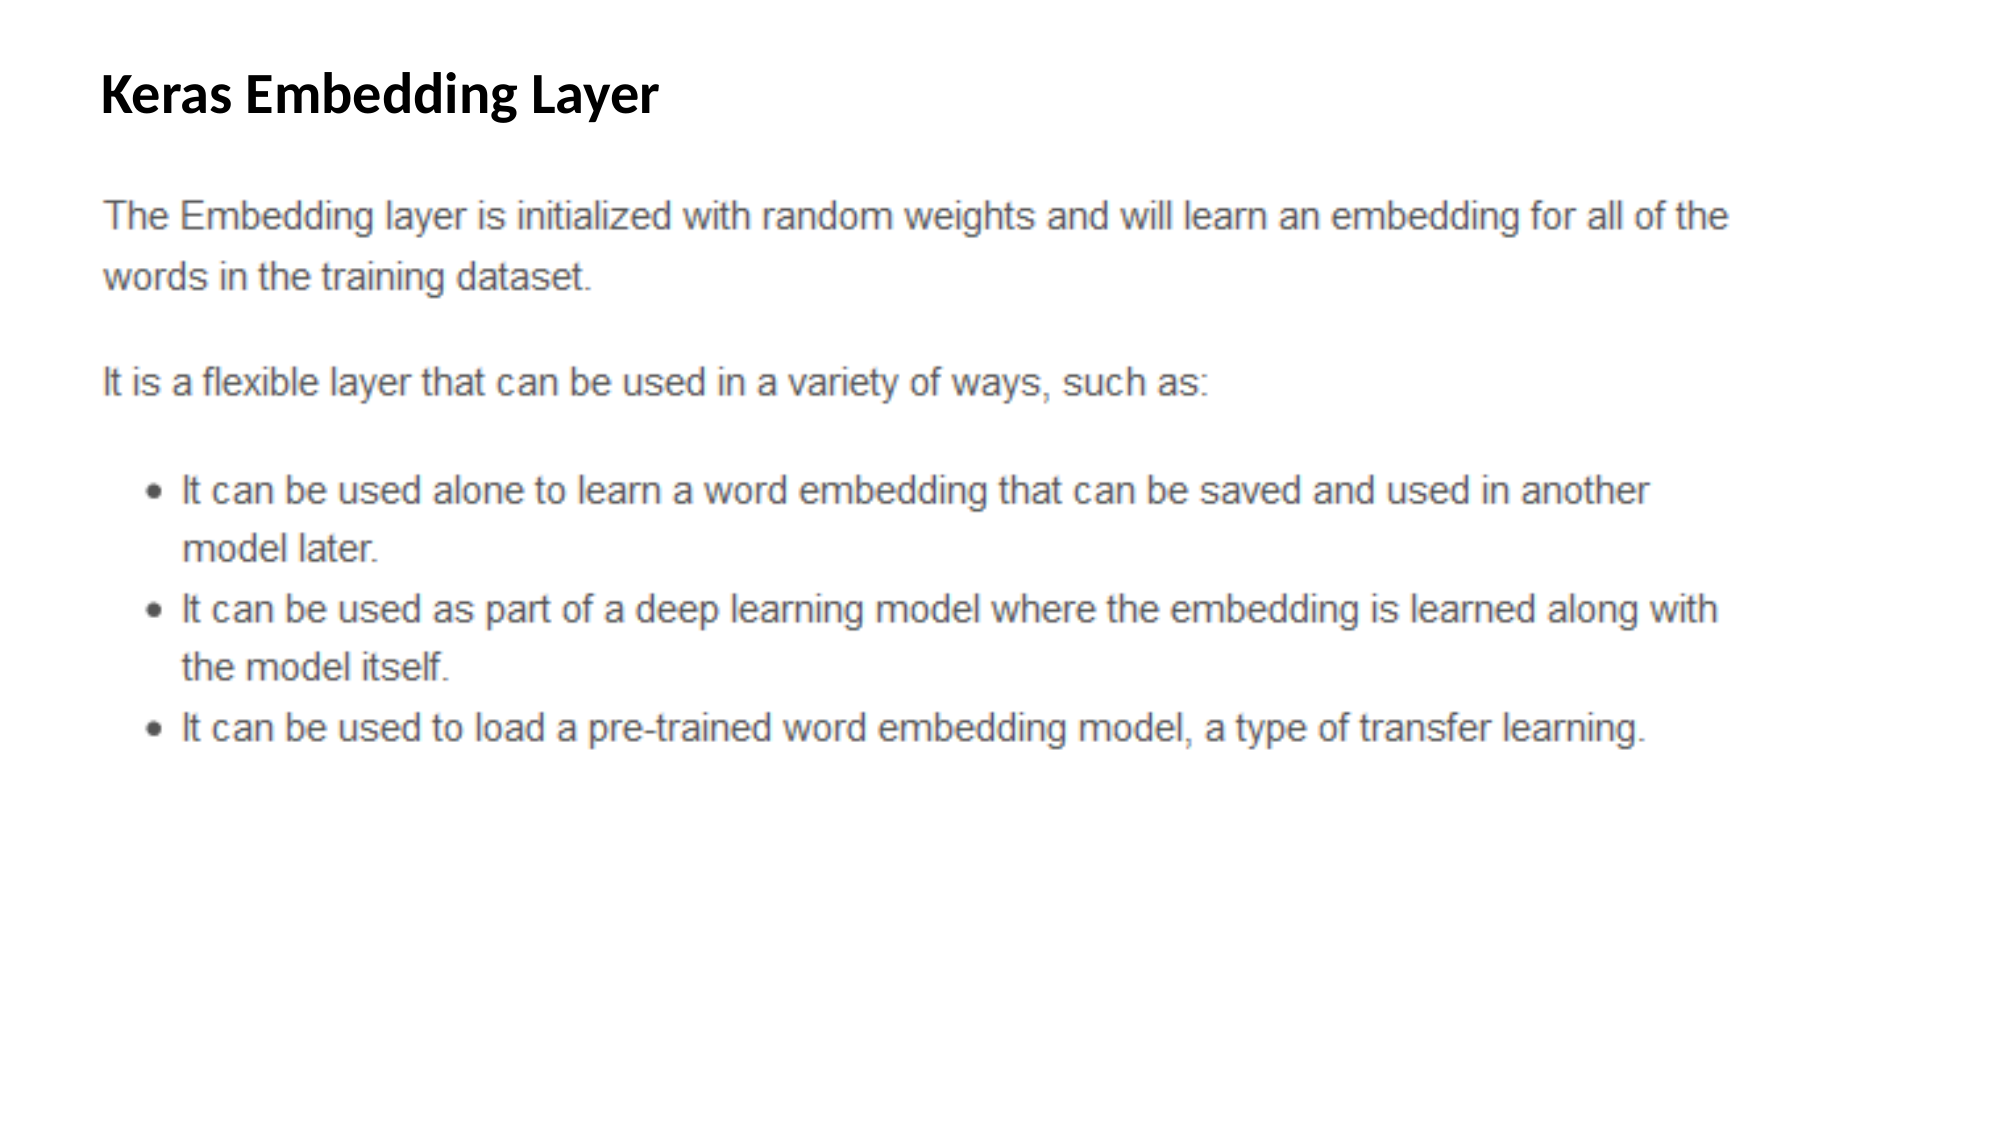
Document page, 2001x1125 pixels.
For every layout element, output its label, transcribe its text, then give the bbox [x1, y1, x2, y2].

text_box Keras Embedding Layer [86, 48, 676, 133]
picture [83, 180, 1764, 771]
